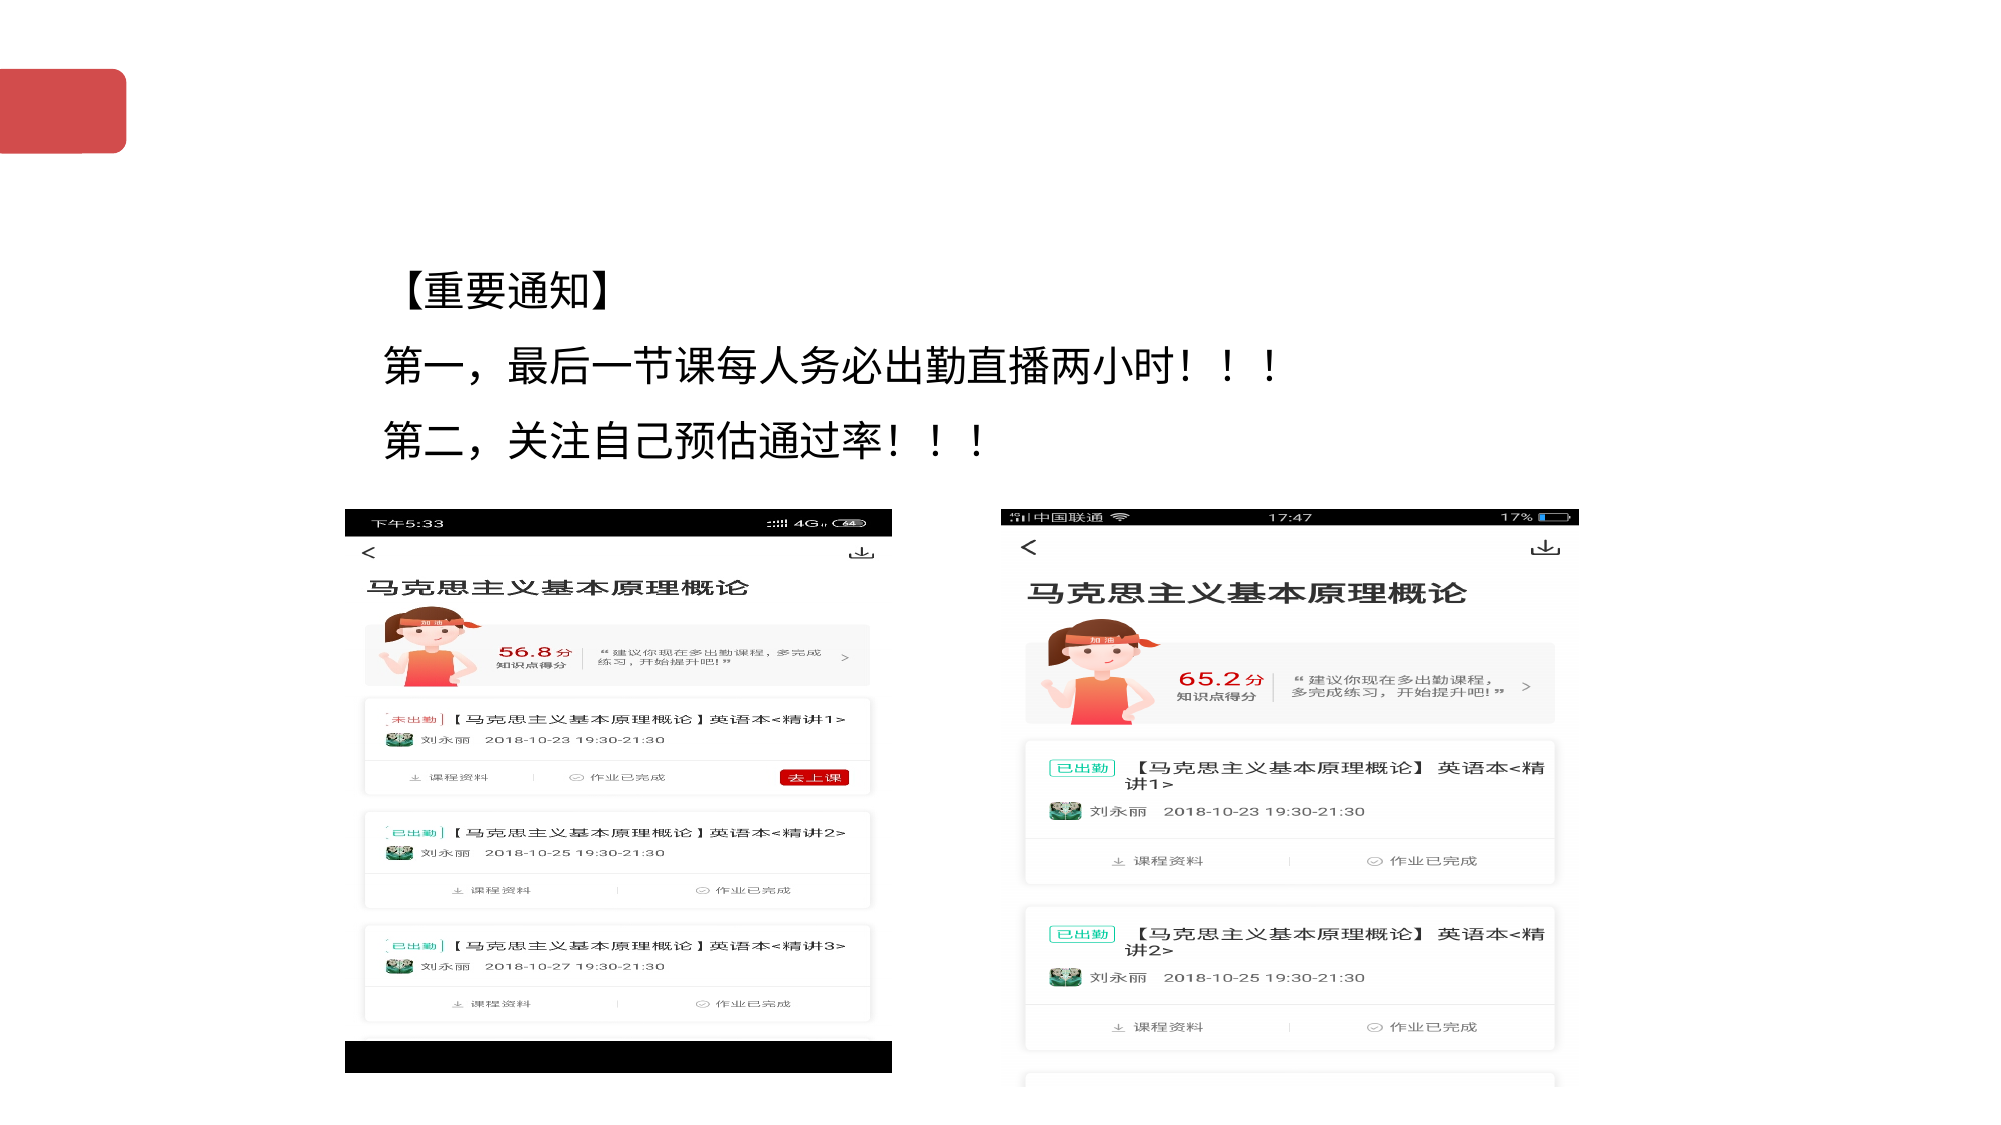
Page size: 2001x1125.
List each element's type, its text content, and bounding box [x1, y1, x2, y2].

text_box 【重要通知】 第一，最后一节课每人务必出勤直播两小时！！！ 第二，关注自己预估通过率！！！ [367, 232, 1633, 472]
picture [1001, 509, 1579, 1087]
picture [344, 509, 892, 1073]
